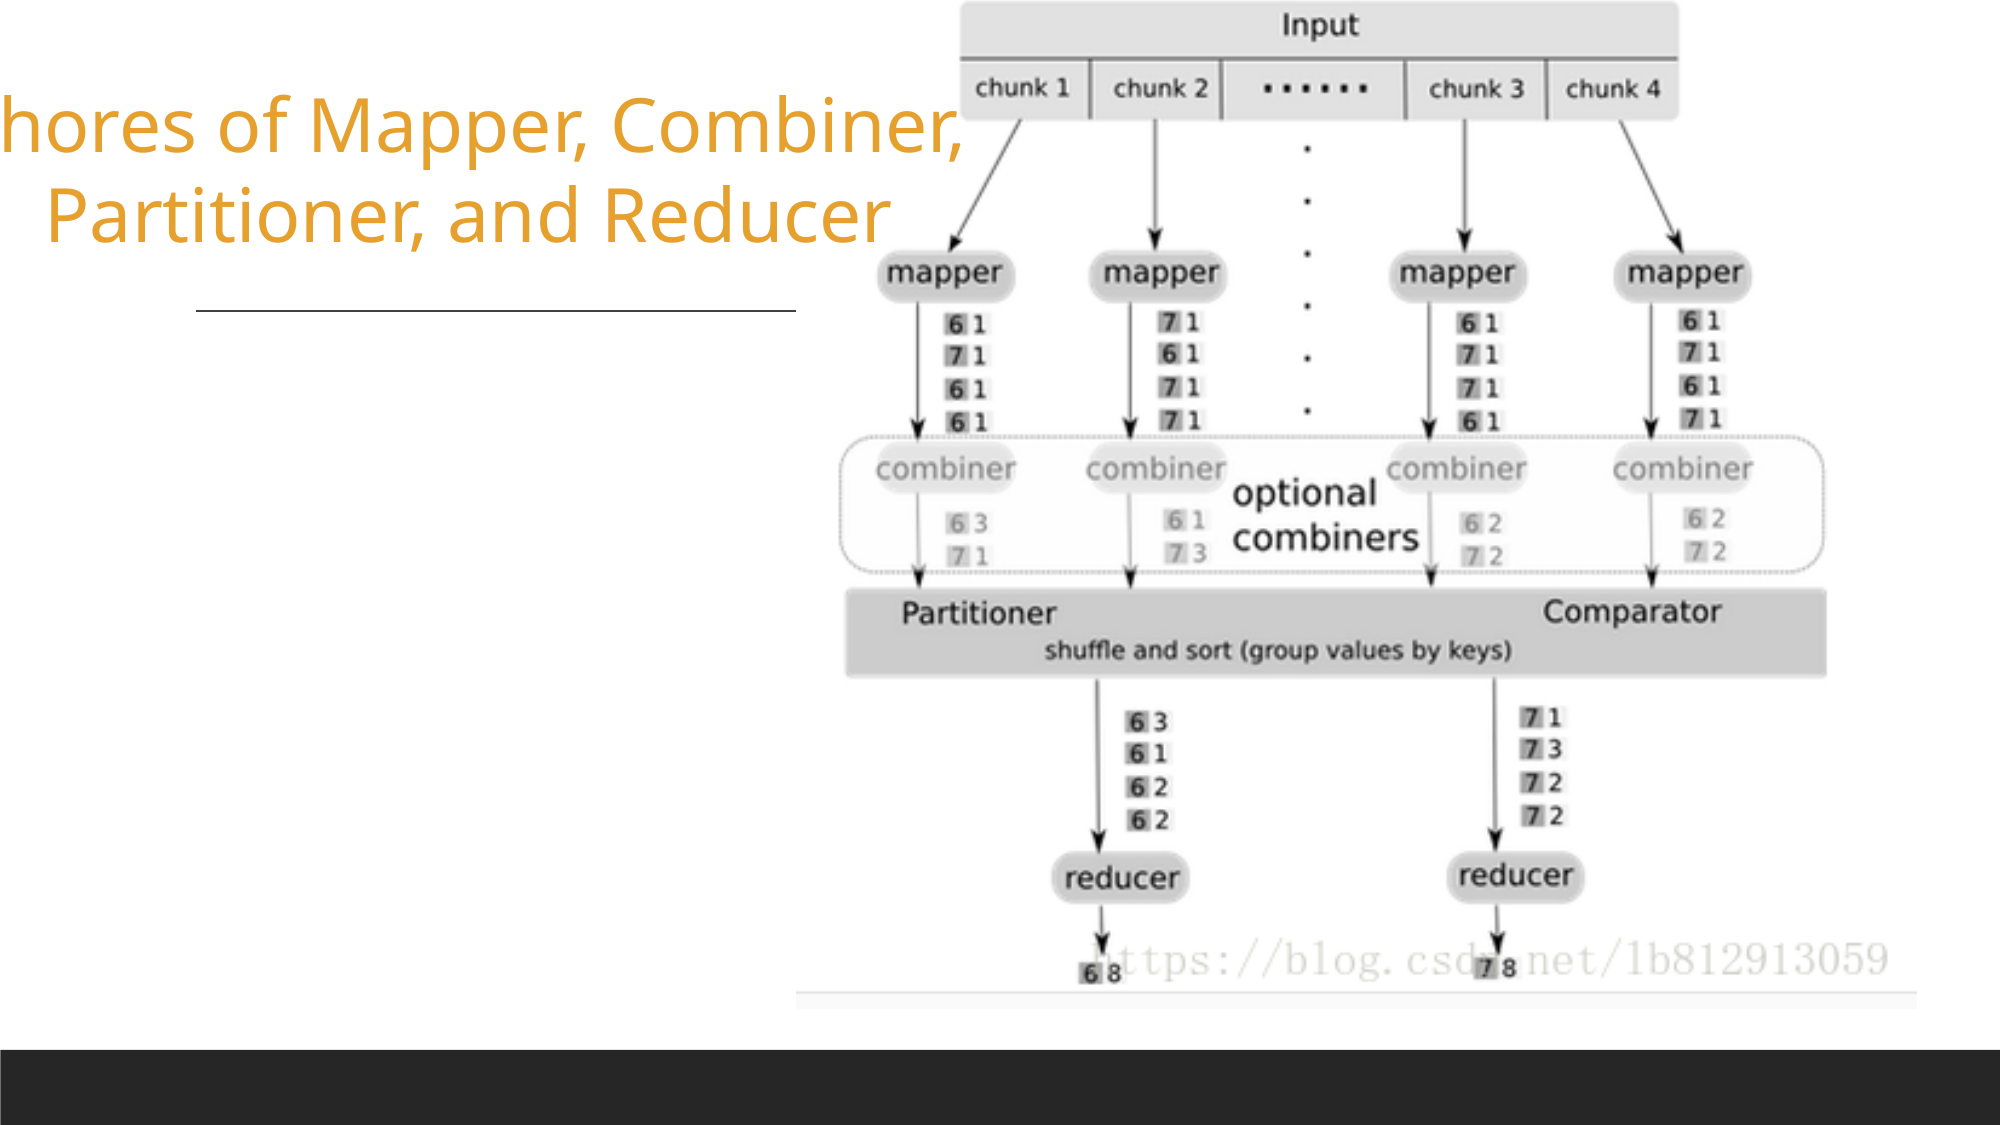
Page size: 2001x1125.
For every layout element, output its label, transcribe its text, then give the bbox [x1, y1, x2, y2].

text_box Chores of Mapper, Combiner, Partitioner, and Reducer [0, 70, 793, 265]
picture [796, 0, 1917, 1009]
